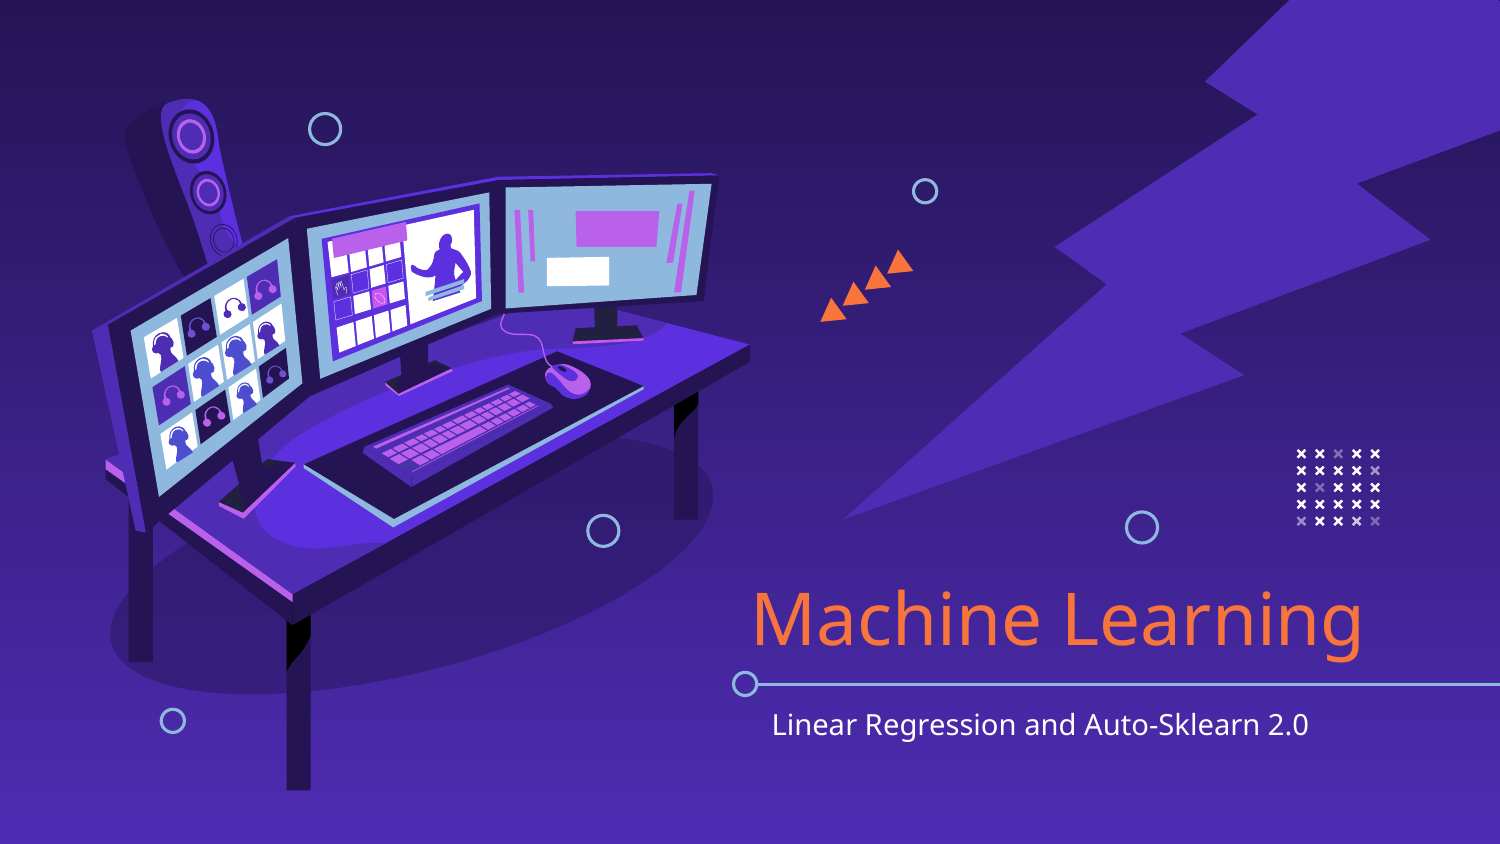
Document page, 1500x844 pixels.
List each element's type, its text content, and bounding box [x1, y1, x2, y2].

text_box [84, 98, 751, 791]
subtitle Linear Regression and Auto-Sklearn 2.0 [756, 707, 1405, 742]
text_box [160, 113, 1384, 733]
